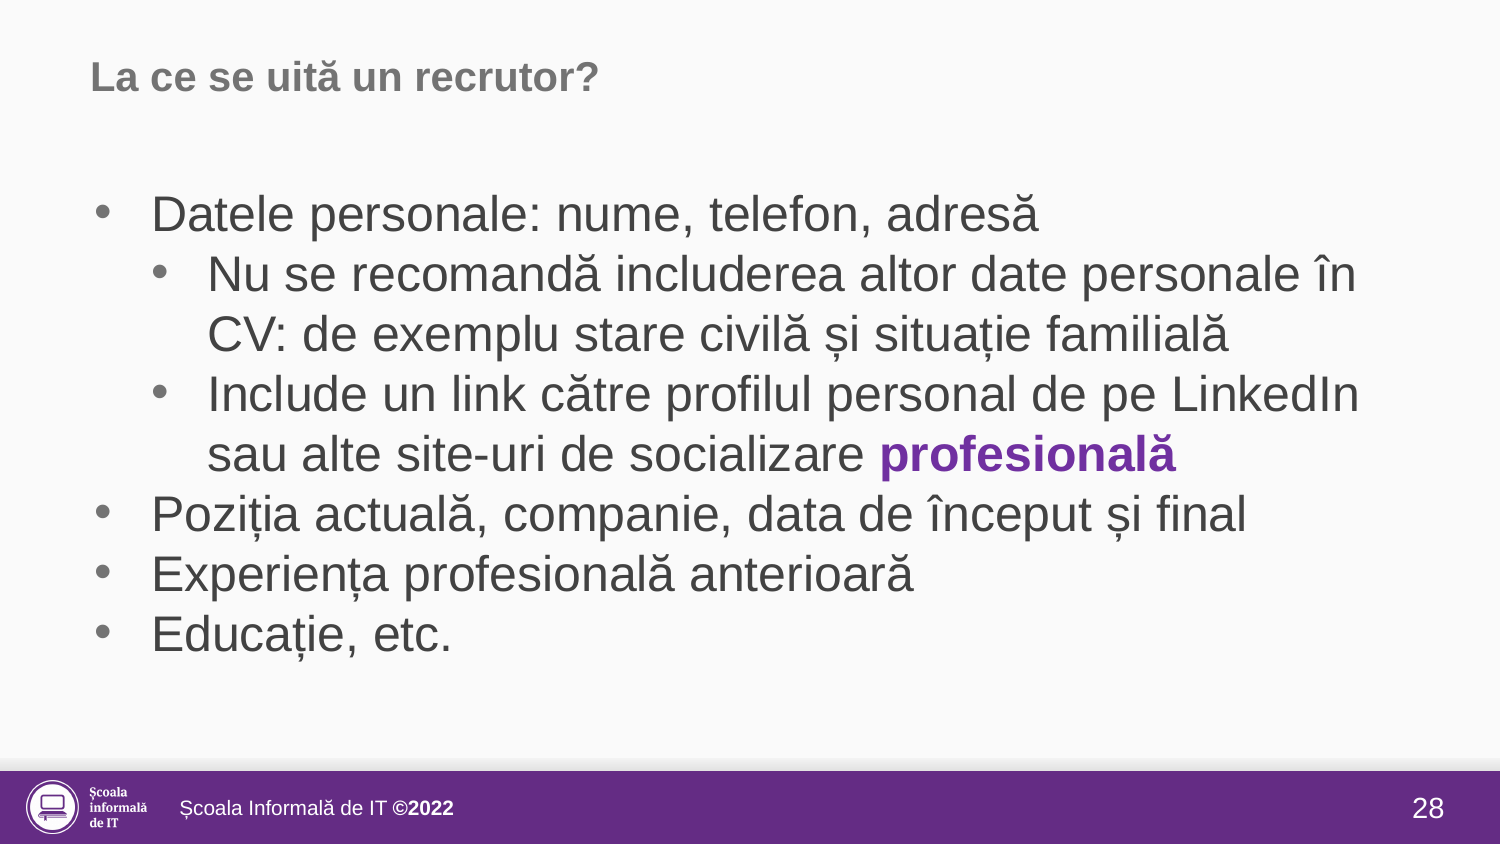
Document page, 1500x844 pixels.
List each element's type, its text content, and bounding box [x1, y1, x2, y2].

list Școala Informală de IT ©2022 [164, 770, 1385, 844]
picture [26, 780, 147, 834]
slide_number 28 [1397, 774, 1488, 840]
text_box La ce se uită un recrutor? [74, 34, 1427, 132]
text_box Datele personale: nume, telefon, adresă Nu se recomandă includerea altor date personale în CV: de exemplu stare civilă și situație familială Include un link către profilul personal de pe LinkedIn sau alte site-uri de socializare profesională Poziția actuală, companie, data de început și final Experiența profesională anterioară Educație, etc. [79, 166, 1413, 720]
